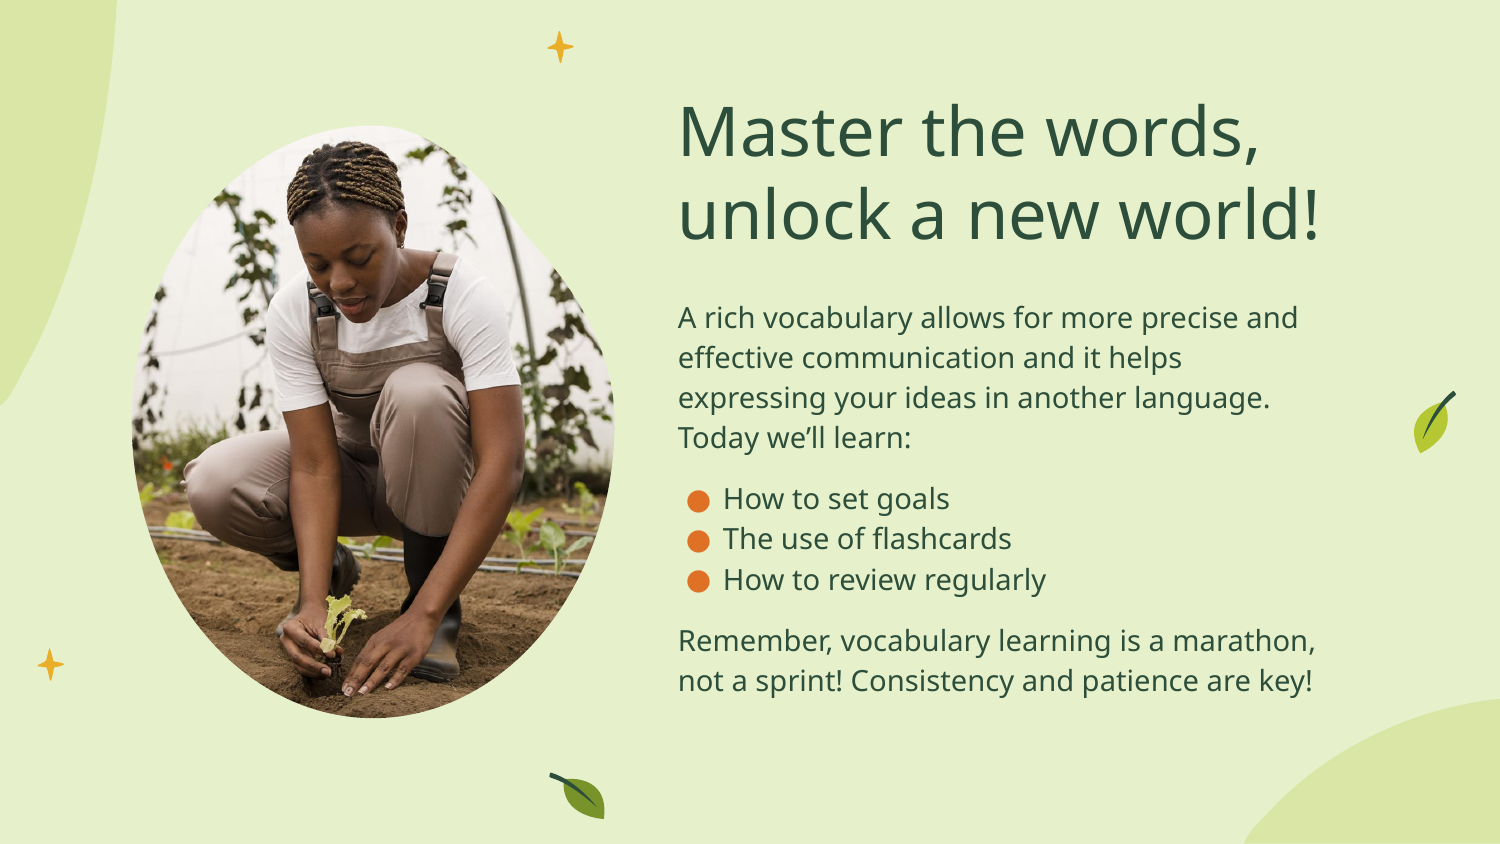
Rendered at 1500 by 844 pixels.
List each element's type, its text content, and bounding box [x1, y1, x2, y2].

subtitle A rich vocabulary allows for more precise and effective communication and it helps expressing your ideas in another language. Today we’ll learn: How to set goals The use of flashcards How to review regularly Remember, vocabulary learning is a marathon, not a sprint! Consistency and patience are key! [662, 278, 1382, 756]
picture [131, 125, 615, 719]
title Master the words, unlock a new world! [662, 72, 1382, 254]
